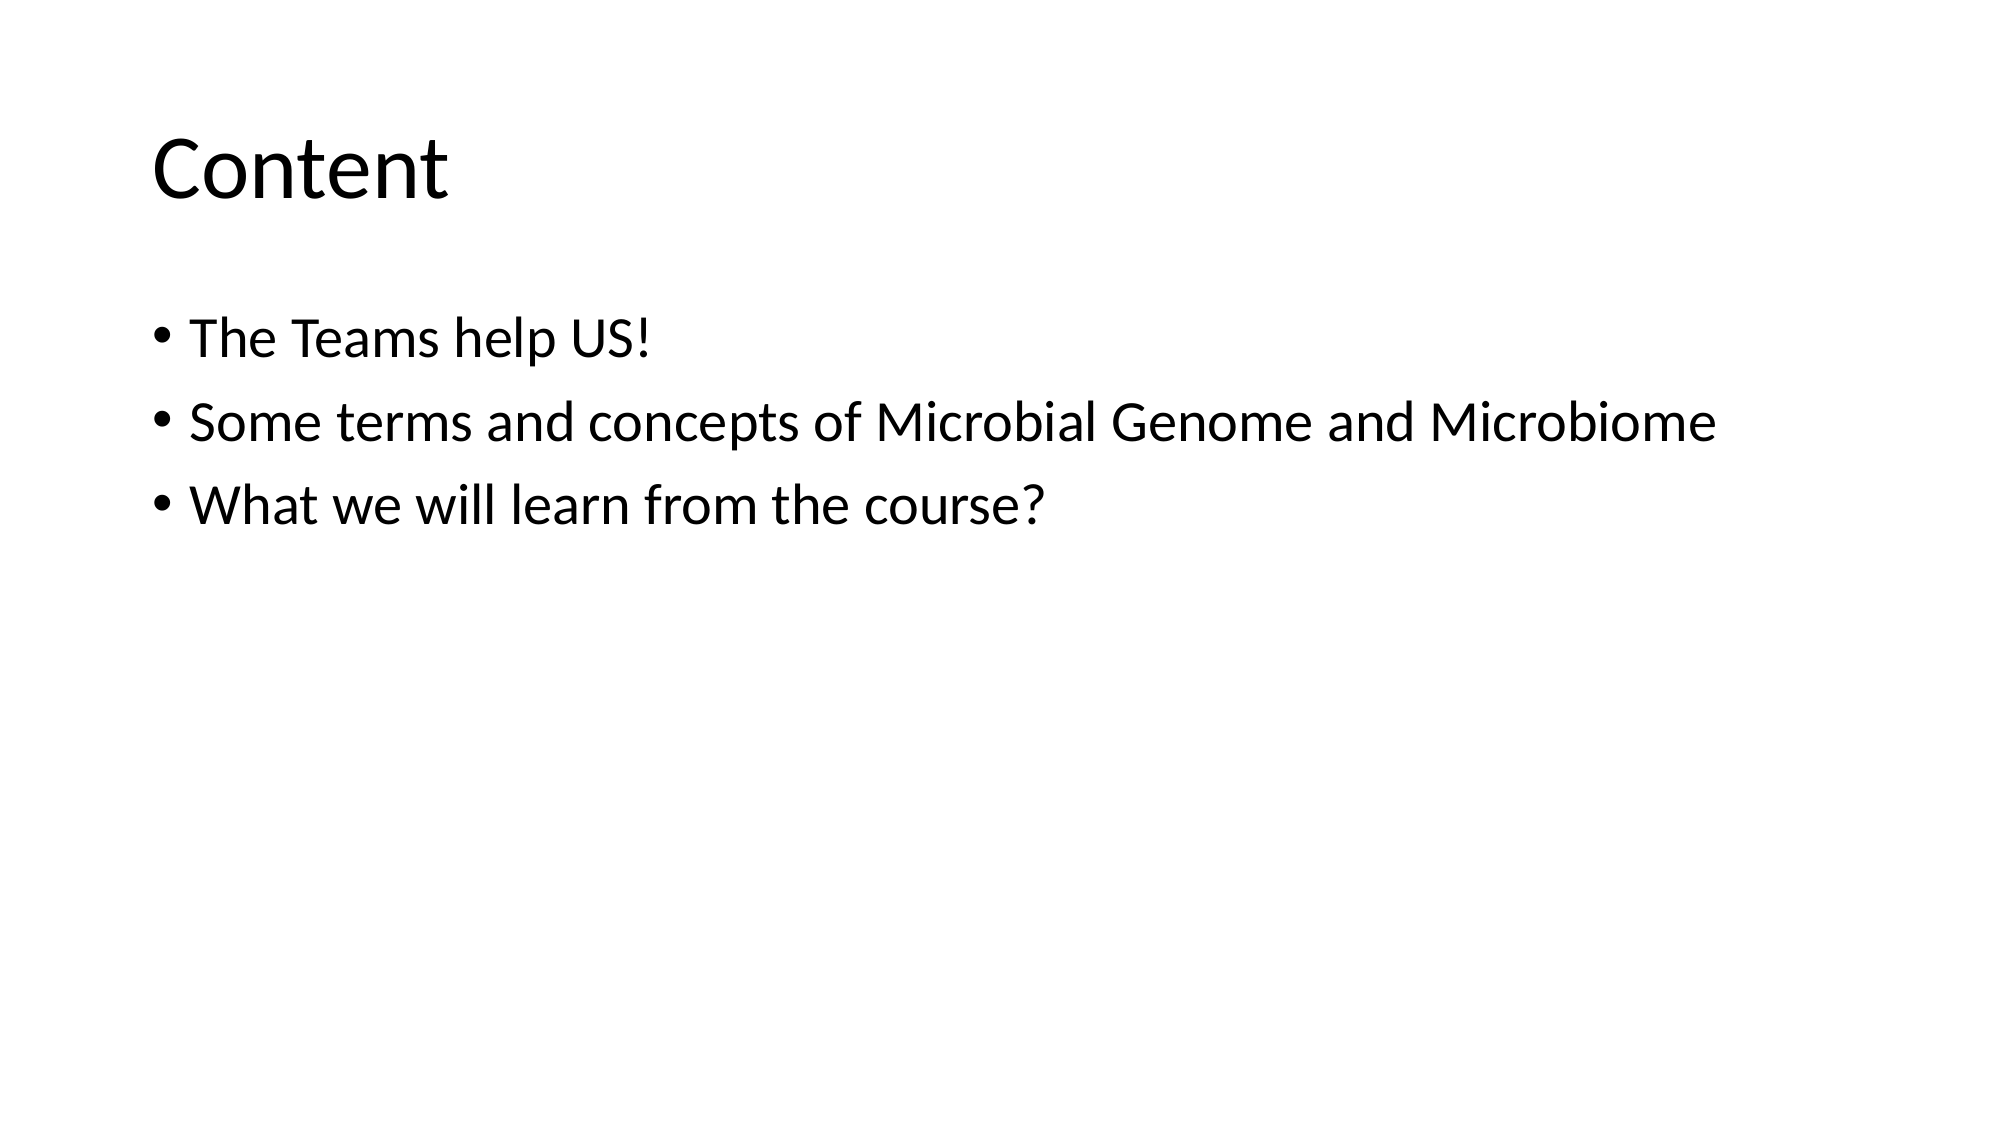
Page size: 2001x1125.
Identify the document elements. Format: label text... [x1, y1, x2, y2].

list The Teams help US! Some terms and concepts of Microbial Genome and Microbiome What we will learn from the course? [137, 299, 1863, 1014]
title Content [137, 59, 1863, 278]
